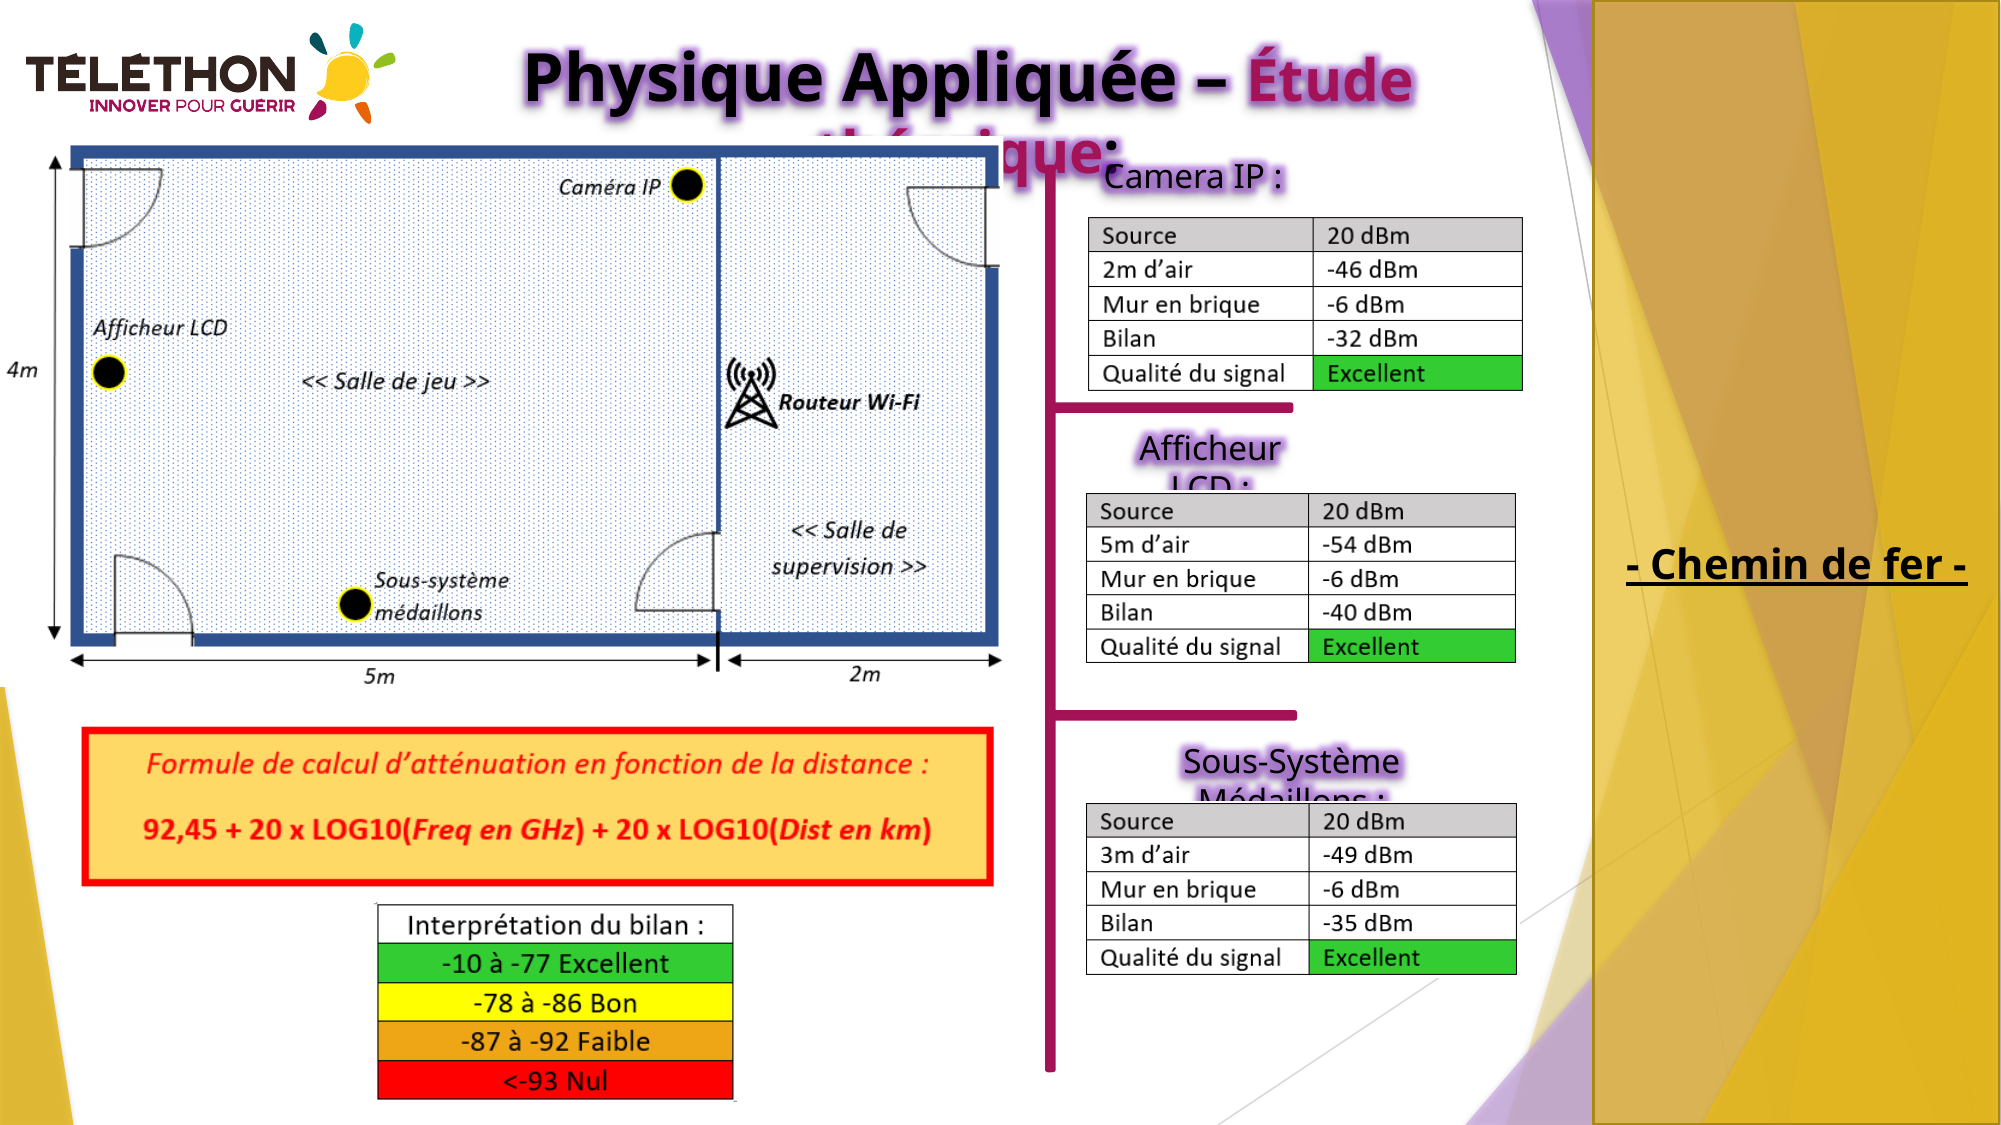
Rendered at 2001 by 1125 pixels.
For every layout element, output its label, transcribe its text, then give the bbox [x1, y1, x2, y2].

picture [0, 135, 1004, 688]
text_box Sous-Système Médaillons : [1074, 732, 1510, 828]
picture [1083, 801, 1521, 978]
text_box [1048, 402, 1294, 414]
text_box Physique Appliquée – Étude théorique: [406, 27, 1530, 193]
text_box - Chemin de fer - [1592, 0, 2000, 1125]
text_box [1052, 710, 1298, 721]
text_box Camera IP : [1067, 147, 1320, 203]
text_box Afficheur LCD : [1084, 419, 1337, 489]
picture [1083, 489, 1521, 666]
picture [70, 724, 1004, 894]
picture [22, 22, 397, 124]
text_box [1045, 164, 1056, 1073]
picture [373, 902, 738, 1102]
picture [1083, 213, 1527, 394]
